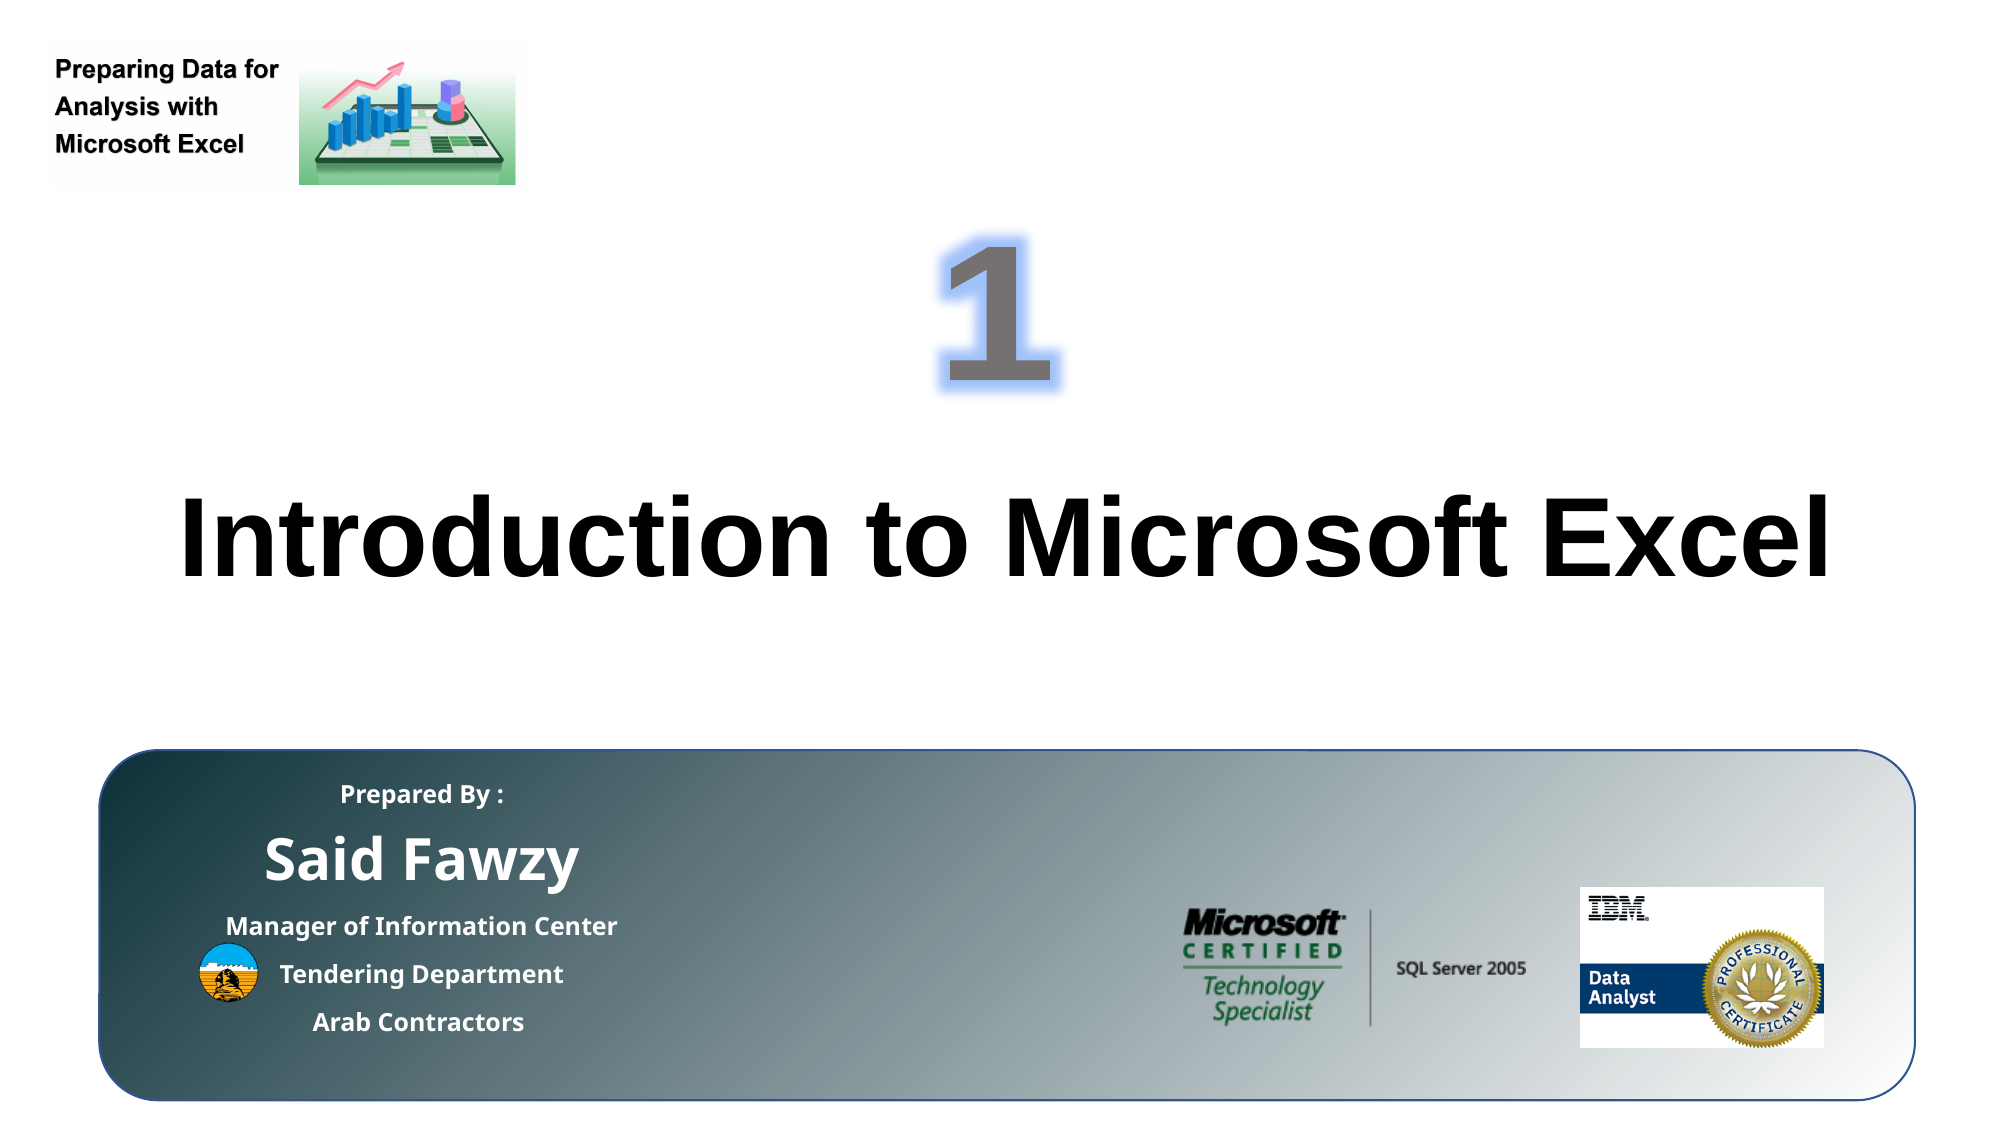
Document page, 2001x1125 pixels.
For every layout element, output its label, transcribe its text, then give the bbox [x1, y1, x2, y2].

picture [49, 35, 528, 191]
text_box Introduction to Microsoft Excel [7, 447, 2000, 607]
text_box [49, 750, 1915, 1101]
